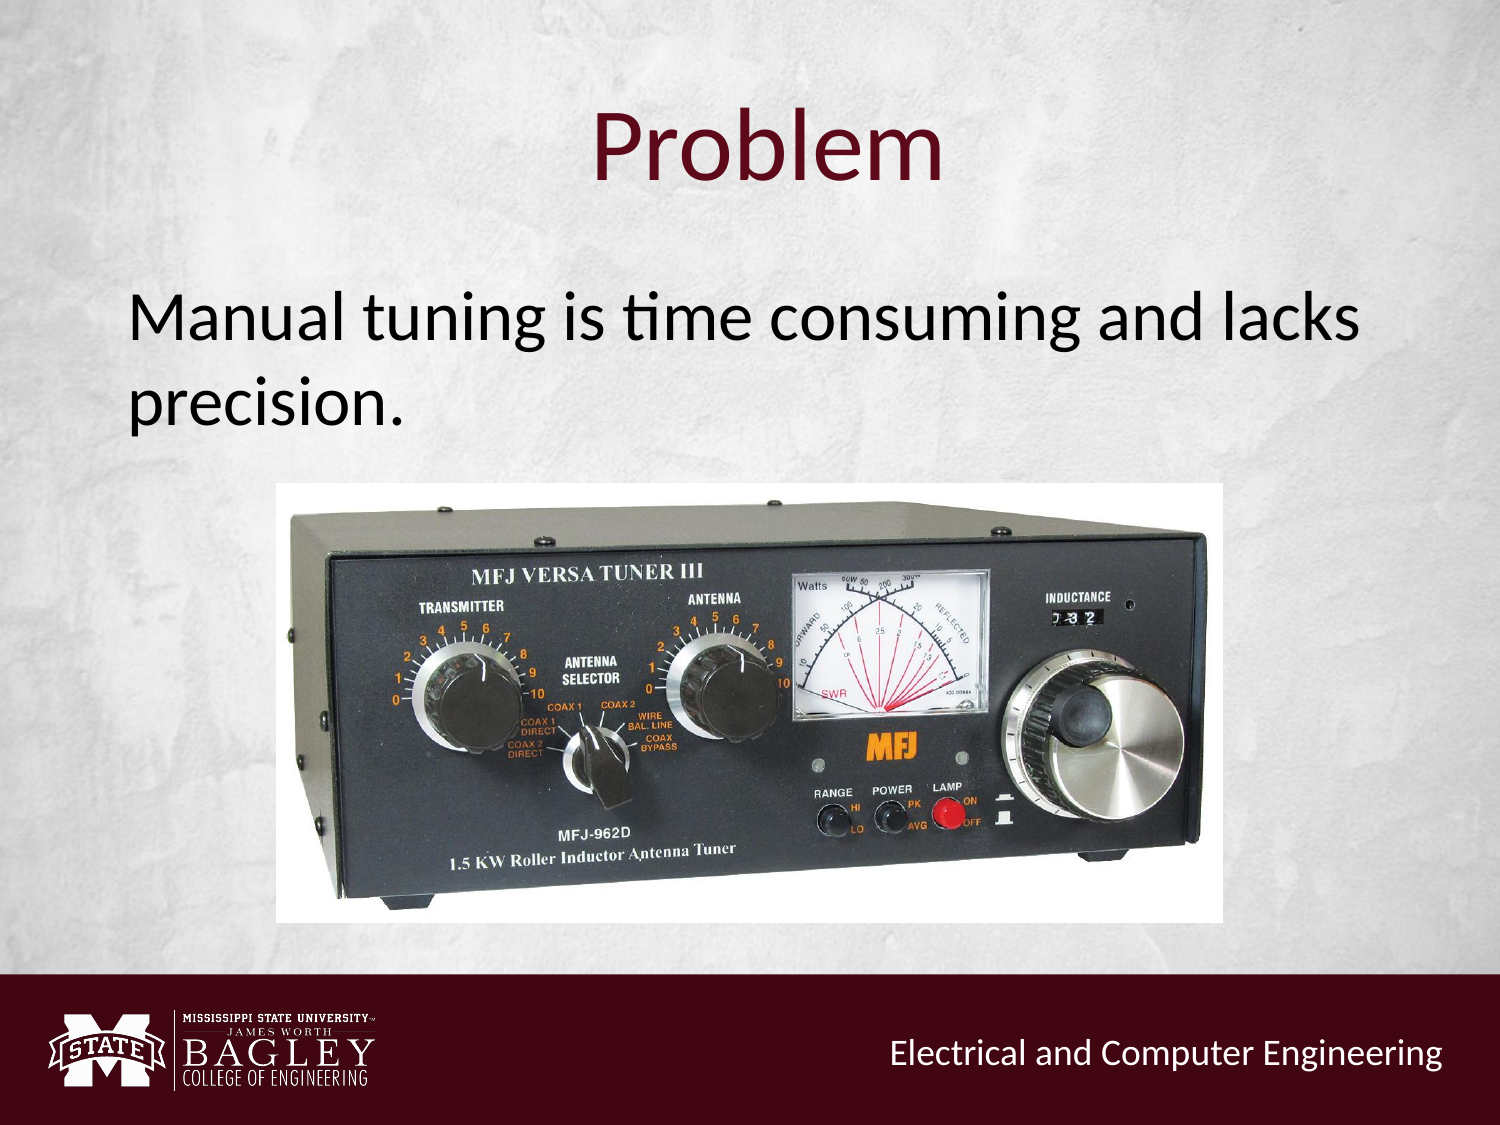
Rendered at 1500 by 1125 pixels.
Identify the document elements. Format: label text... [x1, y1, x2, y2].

picture [35, 1002, 387, 1098]
title Problem [112, 45, 1425, 233]
list Manual tuning is time consuming and lacks precision. [112, 262, 1391, 484]
picture [276, 482, 1224, 924]
